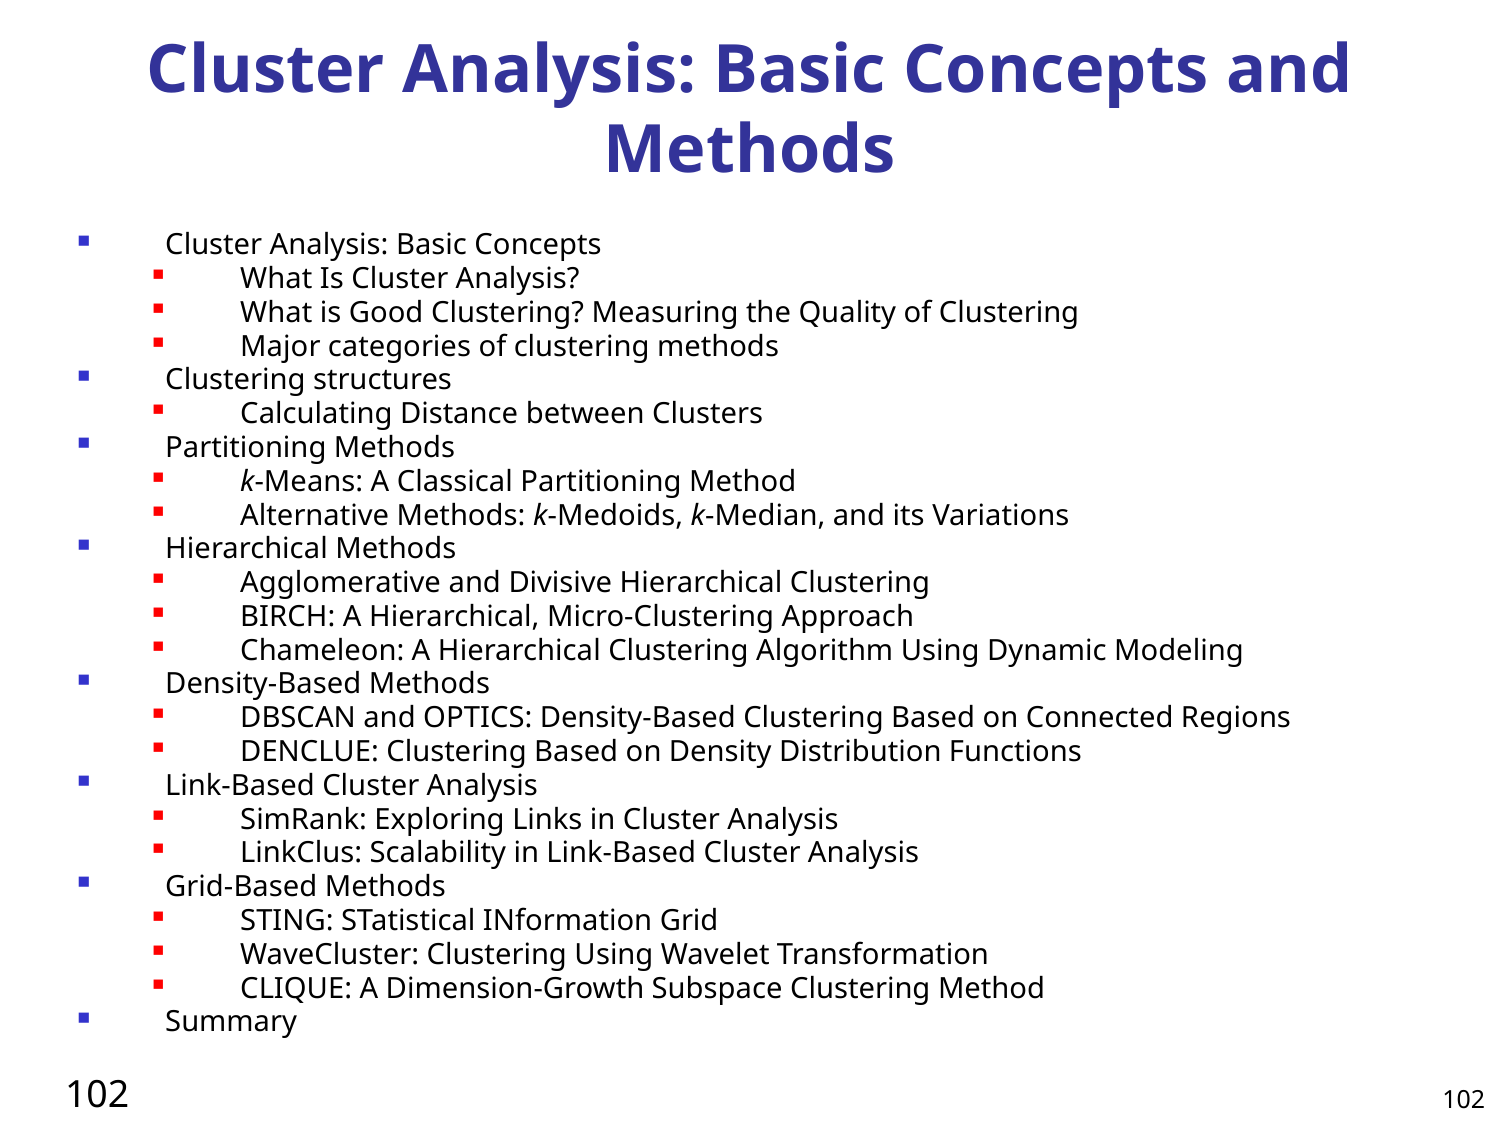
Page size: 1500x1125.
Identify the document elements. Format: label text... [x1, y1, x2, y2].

slide_number 102 [49, 1062, 363, 1125]
text_box 102 [1187, 1062, 1500, 1125]
title Cluster Analysis: Basic Concepts and Methods [0, 24, 1500, 188]
list Cluster Analysis: Basic Concepts What Is Cluster Analysis? What is Good Clustering? Measuring the Quality of Clustering Major categories of clustering methods Clustering structures Calculating Distance between Clusters Partitioning Methods k-Means: A Classical Partitioning Method Alternative Methods: k-Medoids, k-Median, and its Variations Hierarchical Methods Agglomerative and Divisive Hierarchical Clustering BIRCH: A Hierarchical, Micro-Clustering Approach Chameleon: A Hierarchical Clustering Algorithm Using Dynamic Modeling Density-Based Methods DBSCAN and OPTICS: Density-Based Clustering Based on Connected Regions DENCLUE: Clustering Based on Density Distribution Functions Link-Based Cluster Analysis SimRank: Exploring Links in Cluster Analysis LinkClus: Scalability in Link-Based Cluster Analysis Grid-Based Methods STING: STatistical INformation Grid WaveCluster: Clustering Using Wavelet Transformation CLIQUE: A Dimension-Growth Subspace Clustering Method Summary [62, 224, 1412, 1075]
